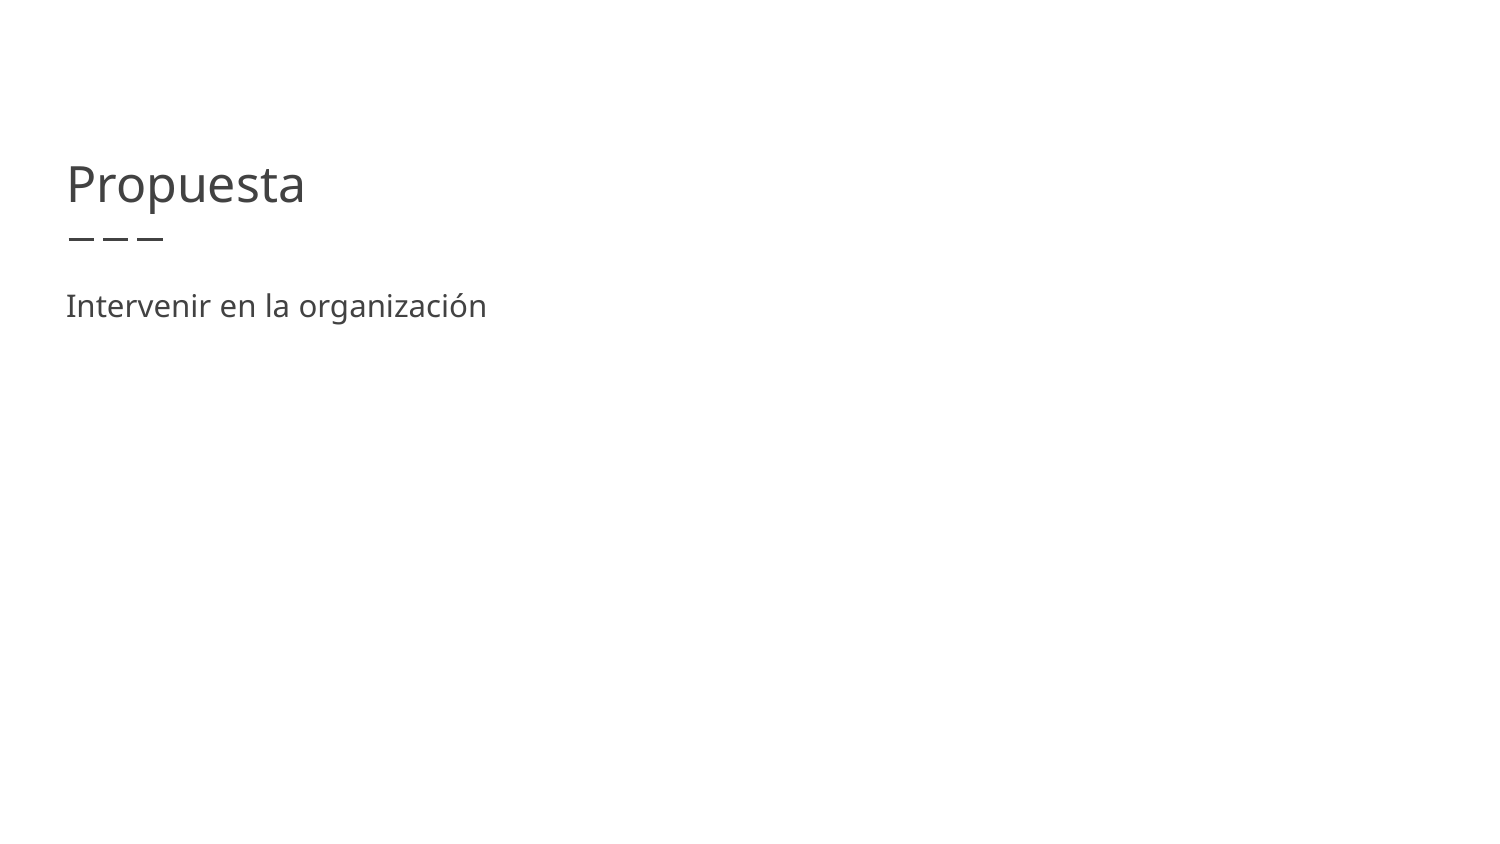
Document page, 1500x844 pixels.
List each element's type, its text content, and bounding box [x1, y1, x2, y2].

list Intervenir en la organización [51, 265, 632, 750]
title Propuesta [51, 103, 512, 228]
